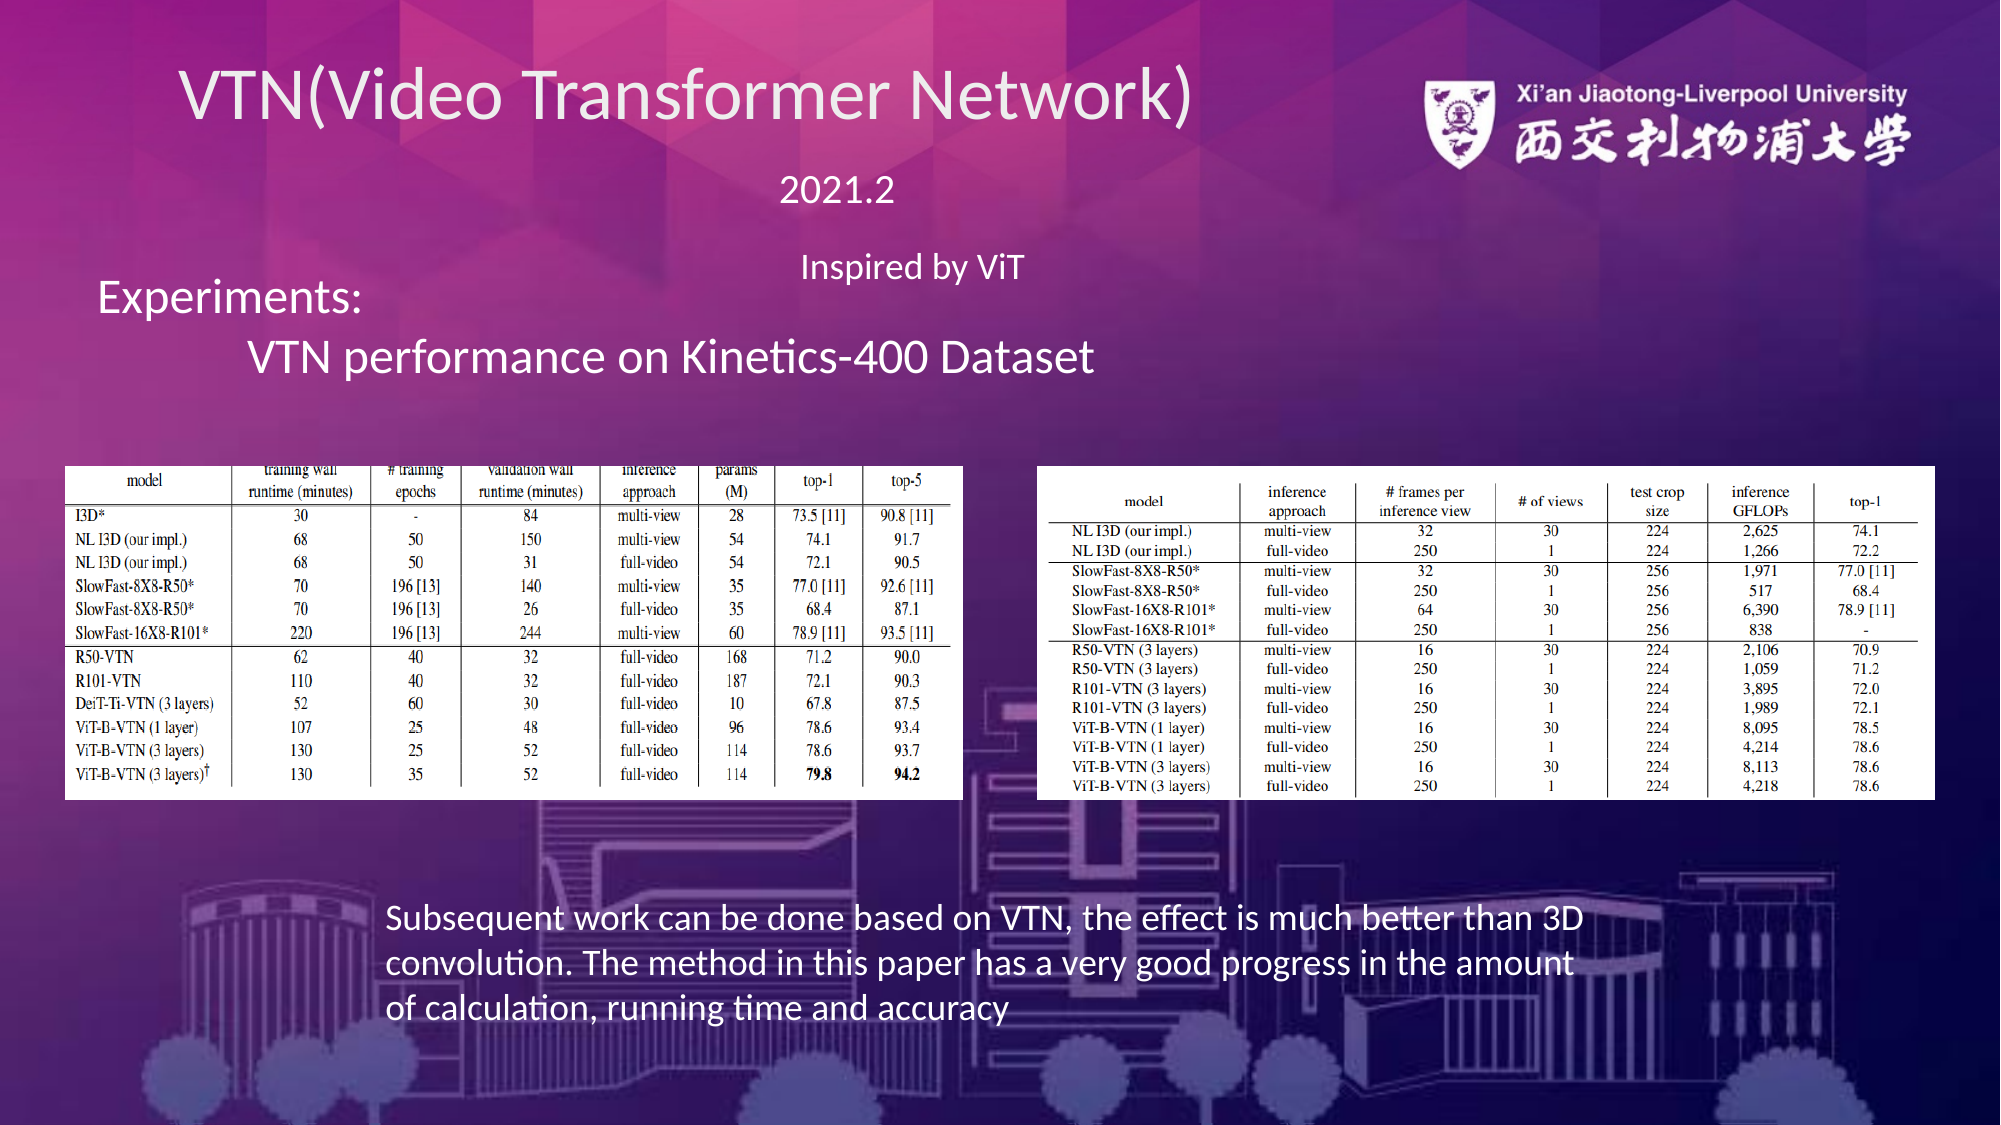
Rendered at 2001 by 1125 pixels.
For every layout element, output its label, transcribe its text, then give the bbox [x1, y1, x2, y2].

text_box Inspired by ViT [792, 234, 1674, 295]
text_box Experiments: VTN performance on Kinetics-400 Dataset [89, 255, 1322, 391]
picture [0, 0, 2000, 1125]
text_box 2021.2 [771, 154, 1563, 220]
text_box Subsequent work can be done based on VTN, the effect is much better than 3D convolution. The method in this paper has a very good progress in the amount of calculation, running time and accuracy [377, 885, 1610, 1036]
text_box VTN(Video Transformer Network) [170, 37, 1483, 233]
